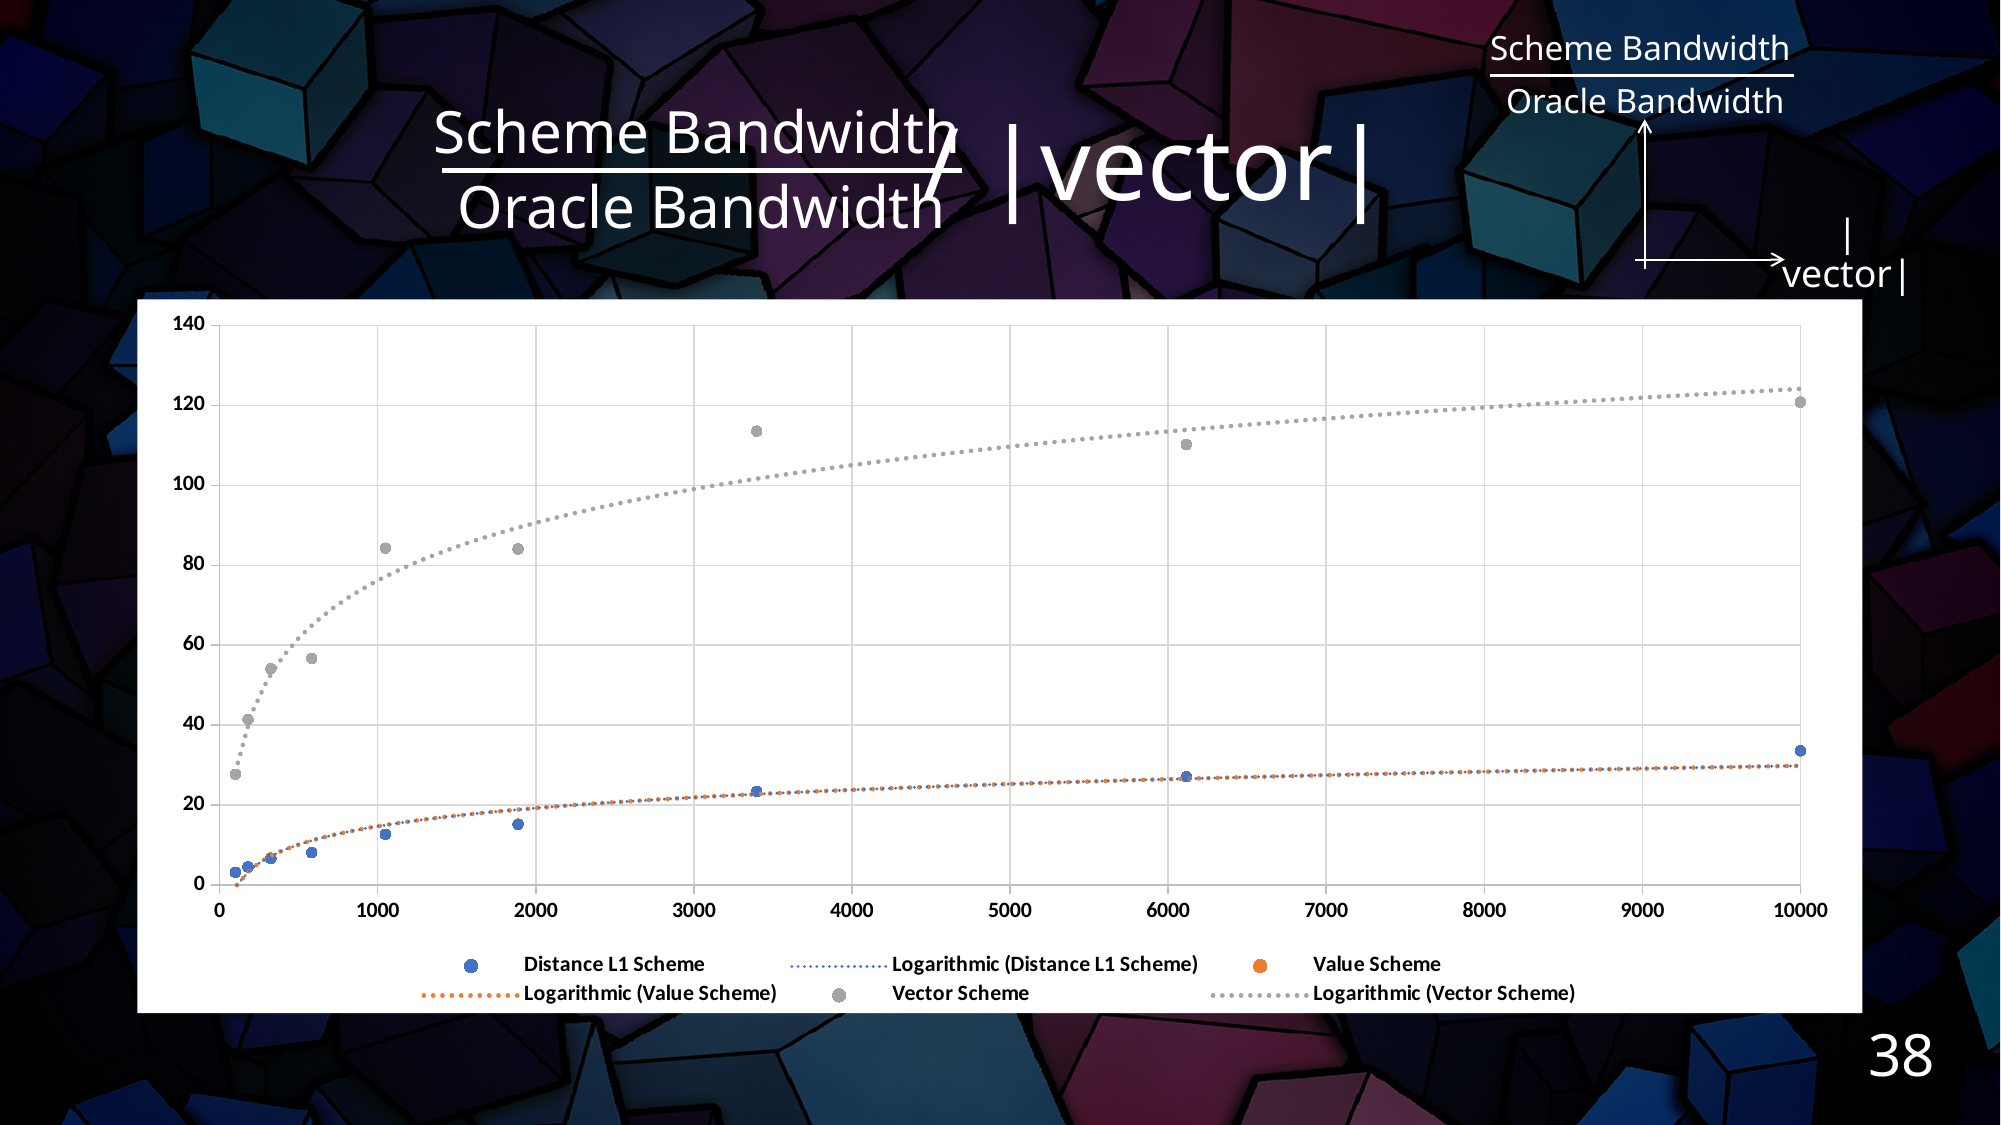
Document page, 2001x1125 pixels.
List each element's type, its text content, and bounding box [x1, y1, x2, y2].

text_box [1634, 119, 1935, 331]
slide_number 38 [1831, 1013, 1950, 1103]
chart [137, 299, 1863, 1014]
title / |vector| [663, 59, 1634, 278]
picture [0, 0, 2001, 1125]
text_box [442, 88, 965, 249]
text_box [1489, 19, 1800, 129]
